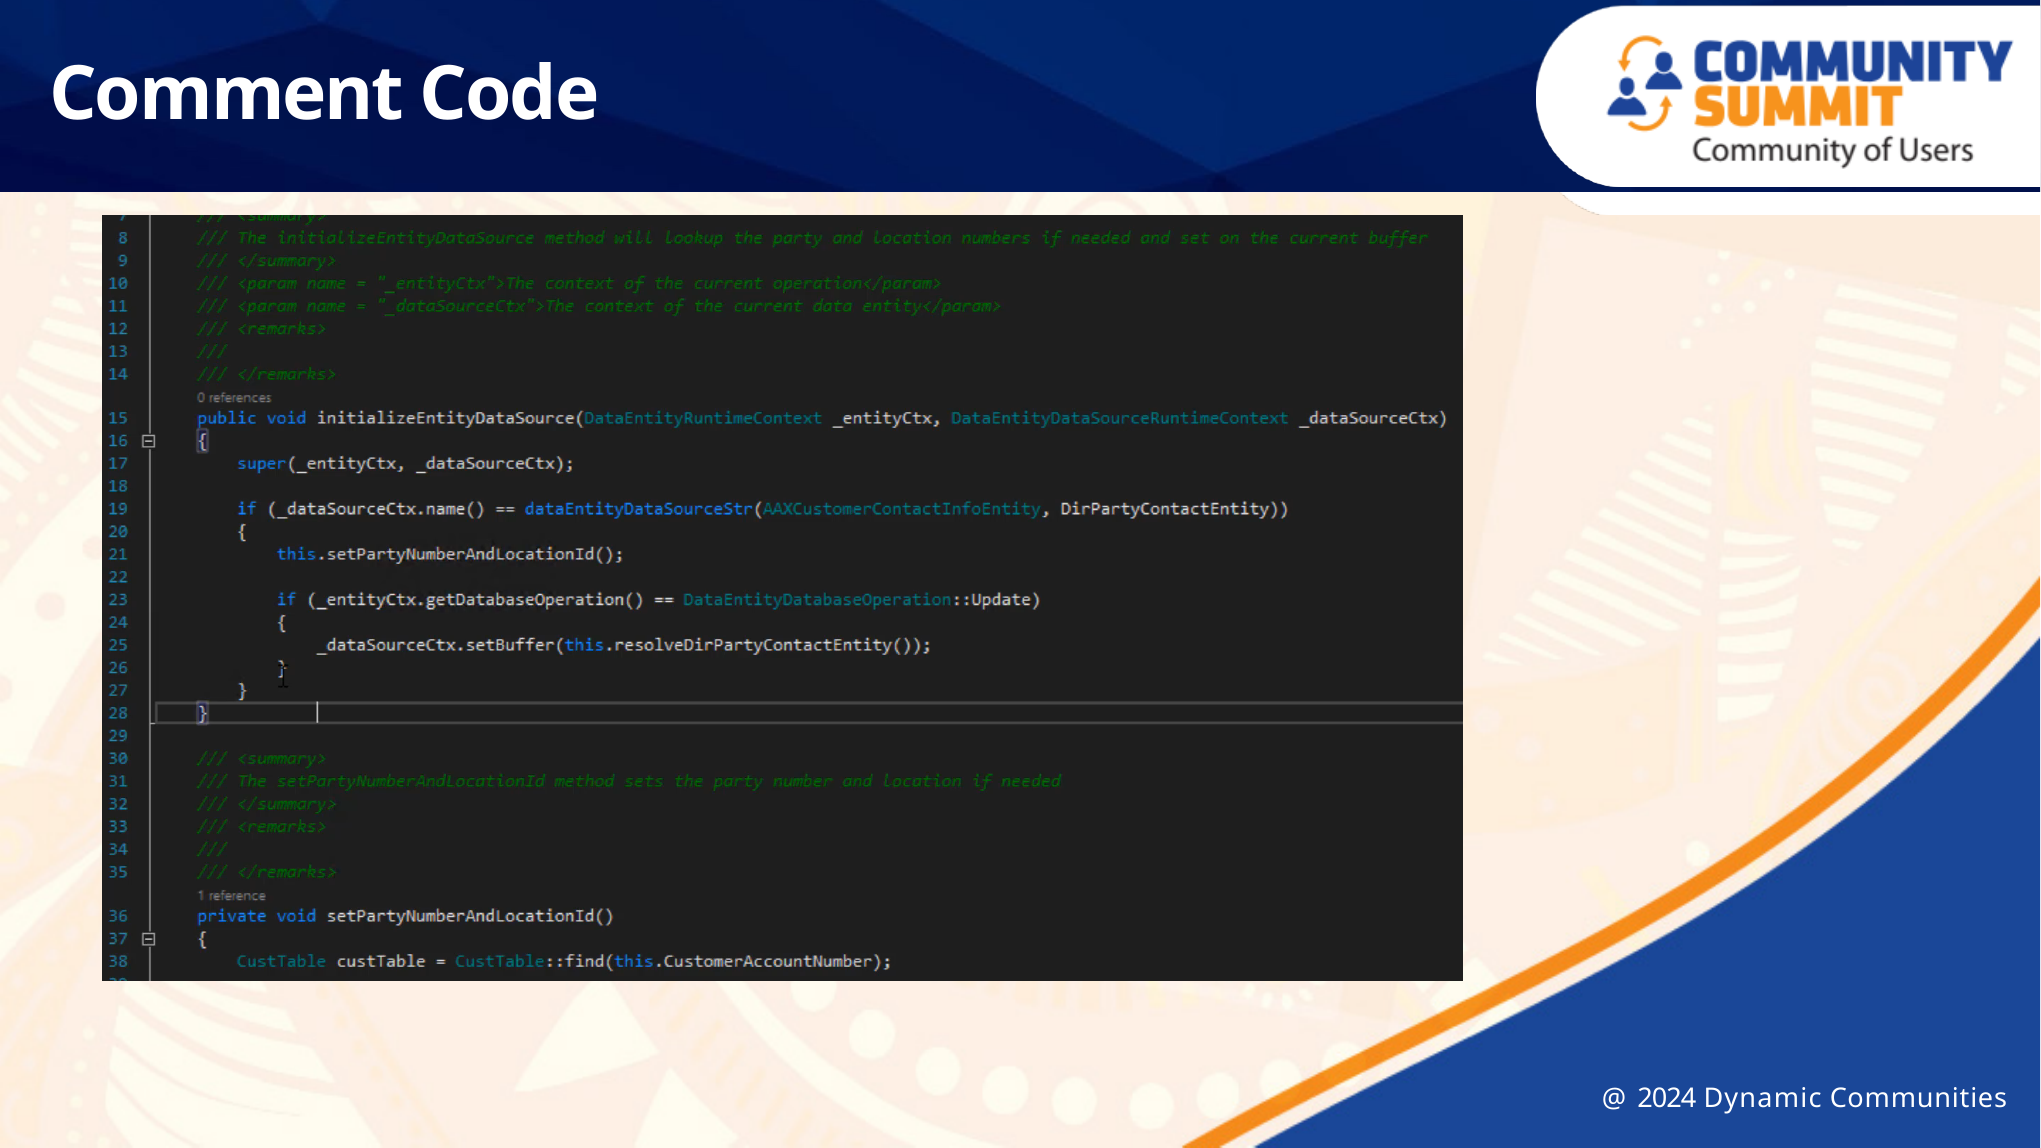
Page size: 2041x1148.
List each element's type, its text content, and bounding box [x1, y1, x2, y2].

title Comment Code [25, 0, 1620, 191]
picture [1620, 0, 2041, 5]
picture [0, 0, 2041, 1148]
